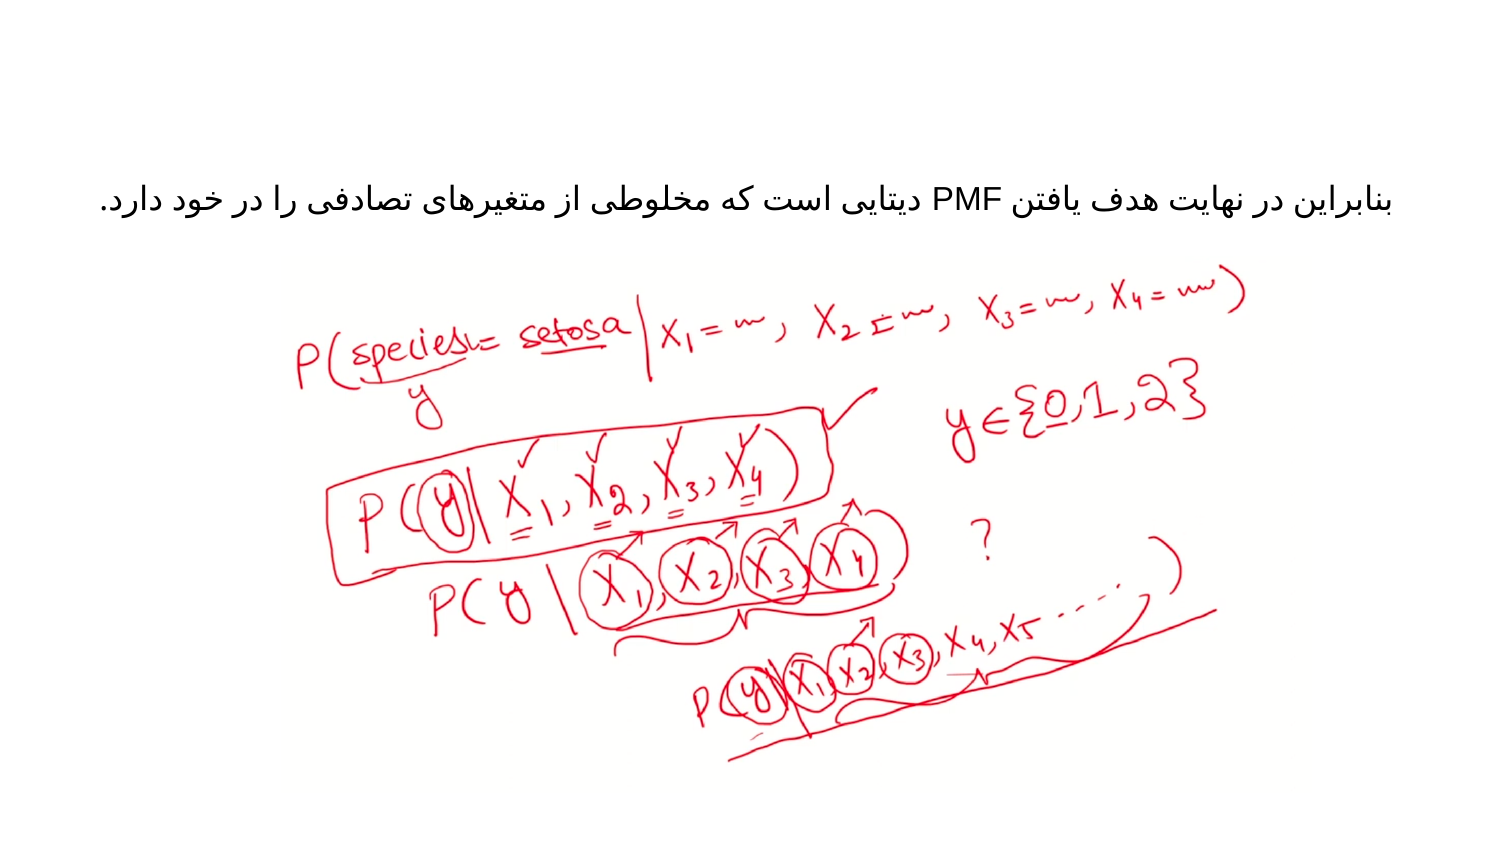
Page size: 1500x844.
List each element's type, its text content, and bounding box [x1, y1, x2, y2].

title بنابراین در نهایت هدف یافتن PMF دیتایی است که مخلوطی از متغیرهای تصادفی را در خود دارد. [48, 162, 1446, 257]
picture [281, 256, 1313, 794]
